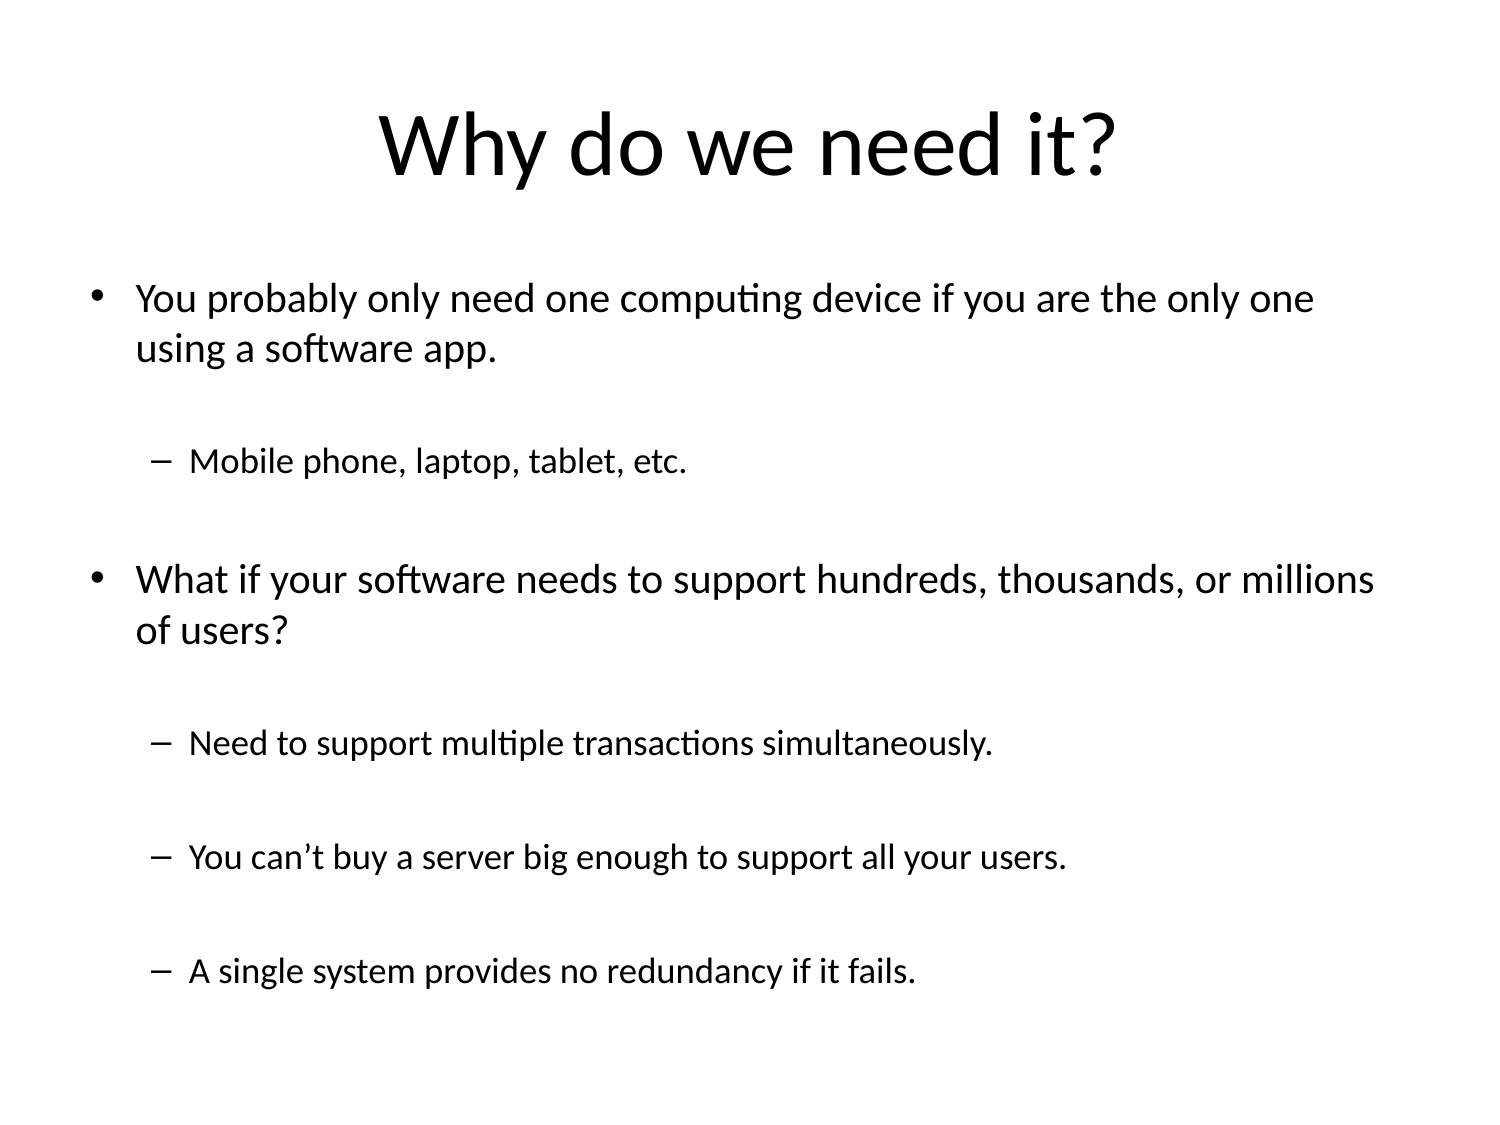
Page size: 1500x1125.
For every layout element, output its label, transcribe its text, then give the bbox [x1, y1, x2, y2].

list You probably only need one computing device if you are the only one using a software app. Mobile phone, laptop, tablet, etc. What if your software needs to support hundreds, thousands, or millions of users? Need to support multiple transactions simultaneously. You can’t buy a server big enough to support all your users. A single system provides no redundancy if it fails. [75, 262, 1425, 1005]
title Why do we need it? [75, 45, 1425, 233]
